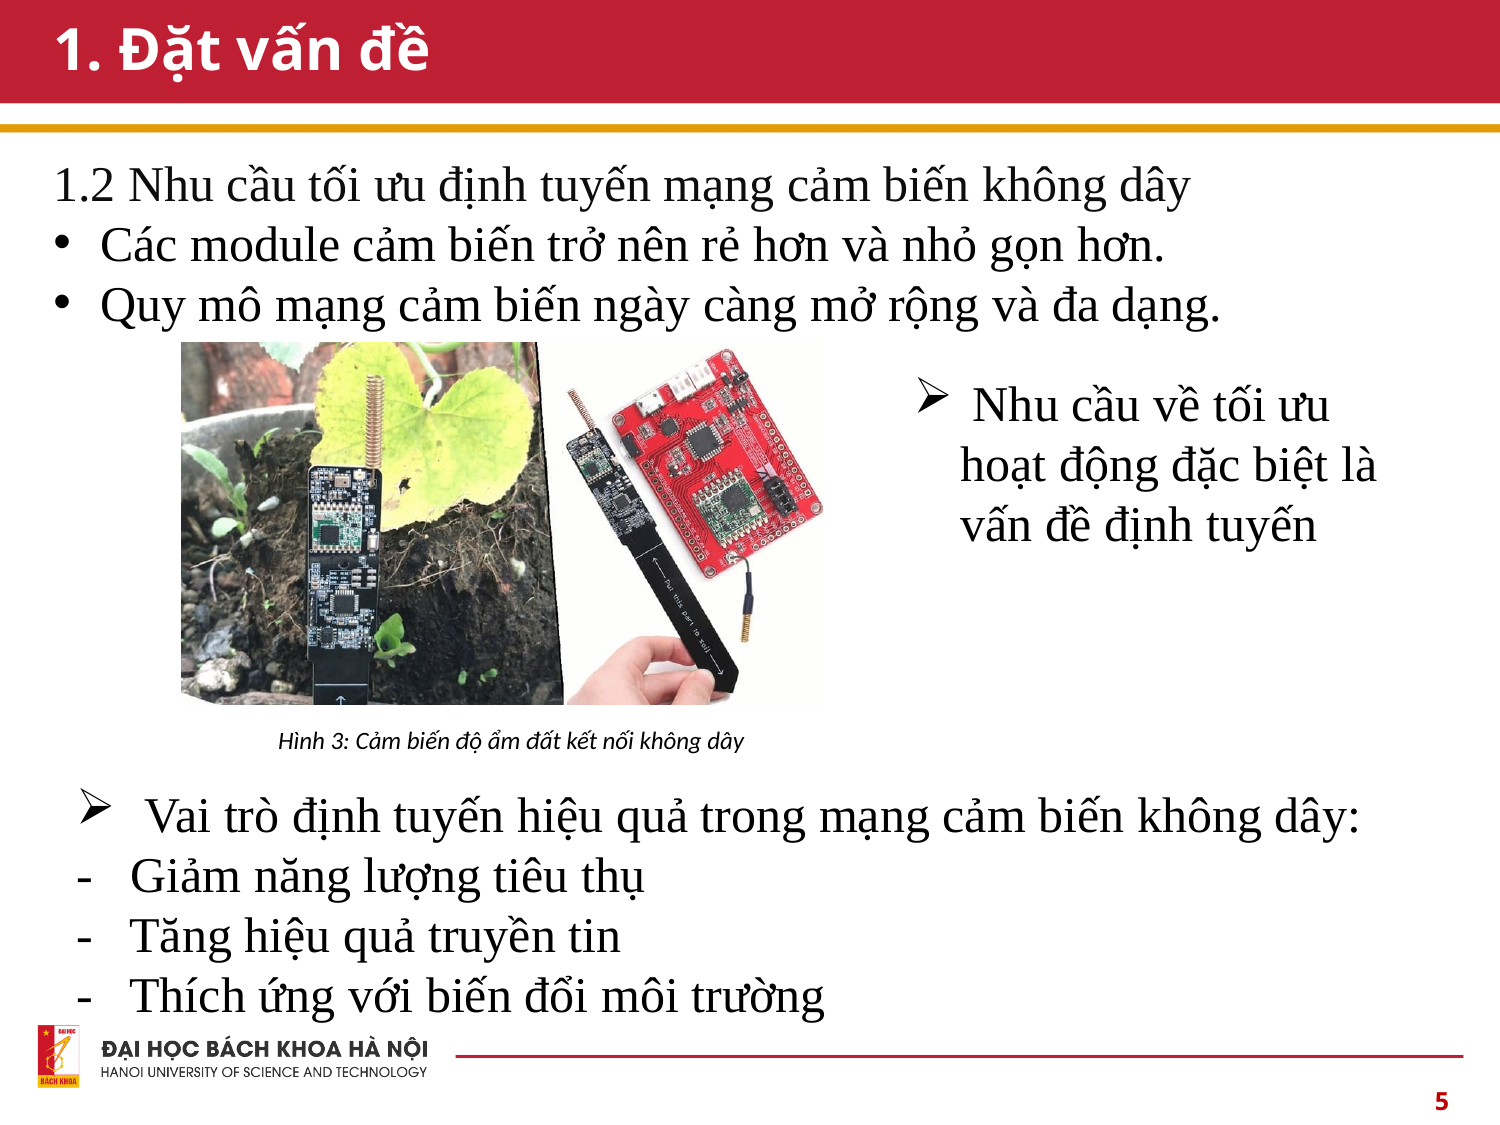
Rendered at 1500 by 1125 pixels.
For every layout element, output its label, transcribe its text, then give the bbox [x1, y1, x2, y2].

slide_number 5 [1126, 1078, 1464, 1125]
text_box 1.2 Nhu cầu tối ưu định tuyến mạng cảm biến không dây Các module cảm biến trở nên rẻ hơn và nhỏ gọn hơn. Quy mô mạng cảm biến ngày càng mở rộng và đa dạng. [38, 144, 1465, 399]
text_box Nhu cầu về tối ưu hoạt động đặc biệt là vấn đề định tuyến [898, 364, 1439, 560]
text_box Vai trò định tuyến hiệu quả trong mạng cảm biến không dây: - Giảm năng lượng tiêu thụ - Tăng hiệu quả truyền tin - Thích ứng với biến đổi môi trường [61, 775, 1439, 1031]
title 1. Đặt vấn đề [38, 12, 1462, 87]
text_box Hình 3: Cảm biến độ ẩm đất kết nối không dây [263, 717, 854, 762]
picture [0, 0, 1500, 1125]
